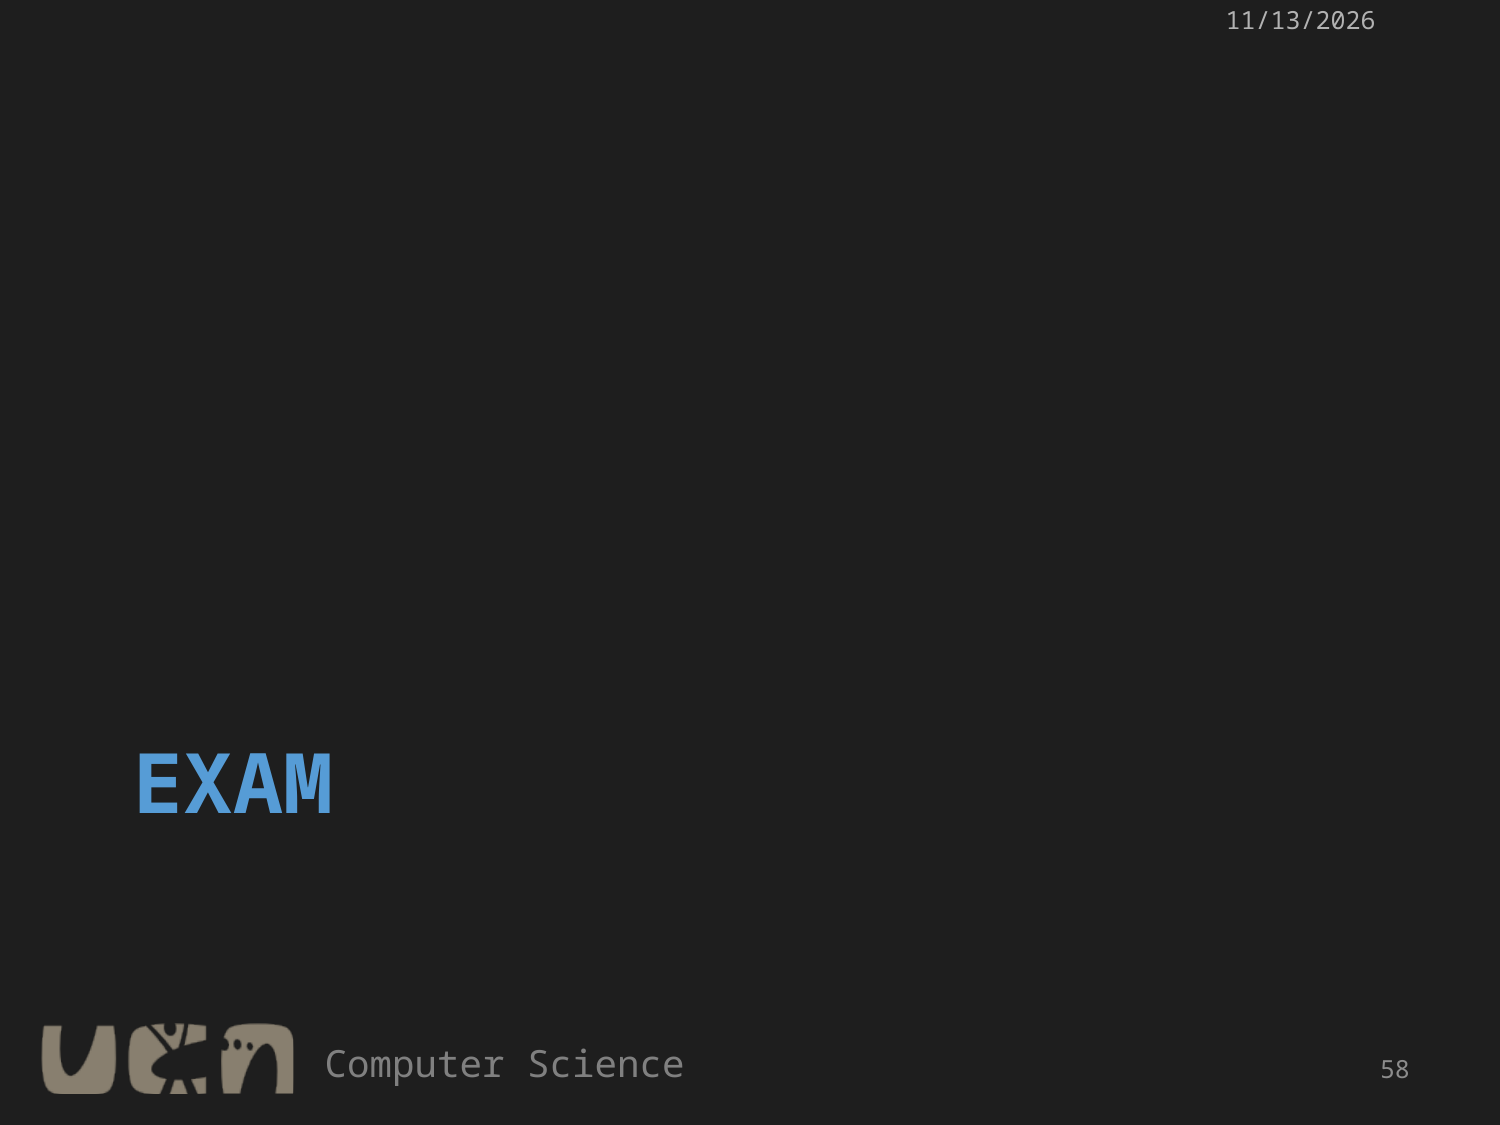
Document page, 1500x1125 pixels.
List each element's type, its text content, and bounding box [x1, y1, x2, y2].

slide_number 58 [1210, 1035, 1425, 1106]
title Exam [118, 722, 1394, 947]
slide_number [1210, 0, 1437, 52]
